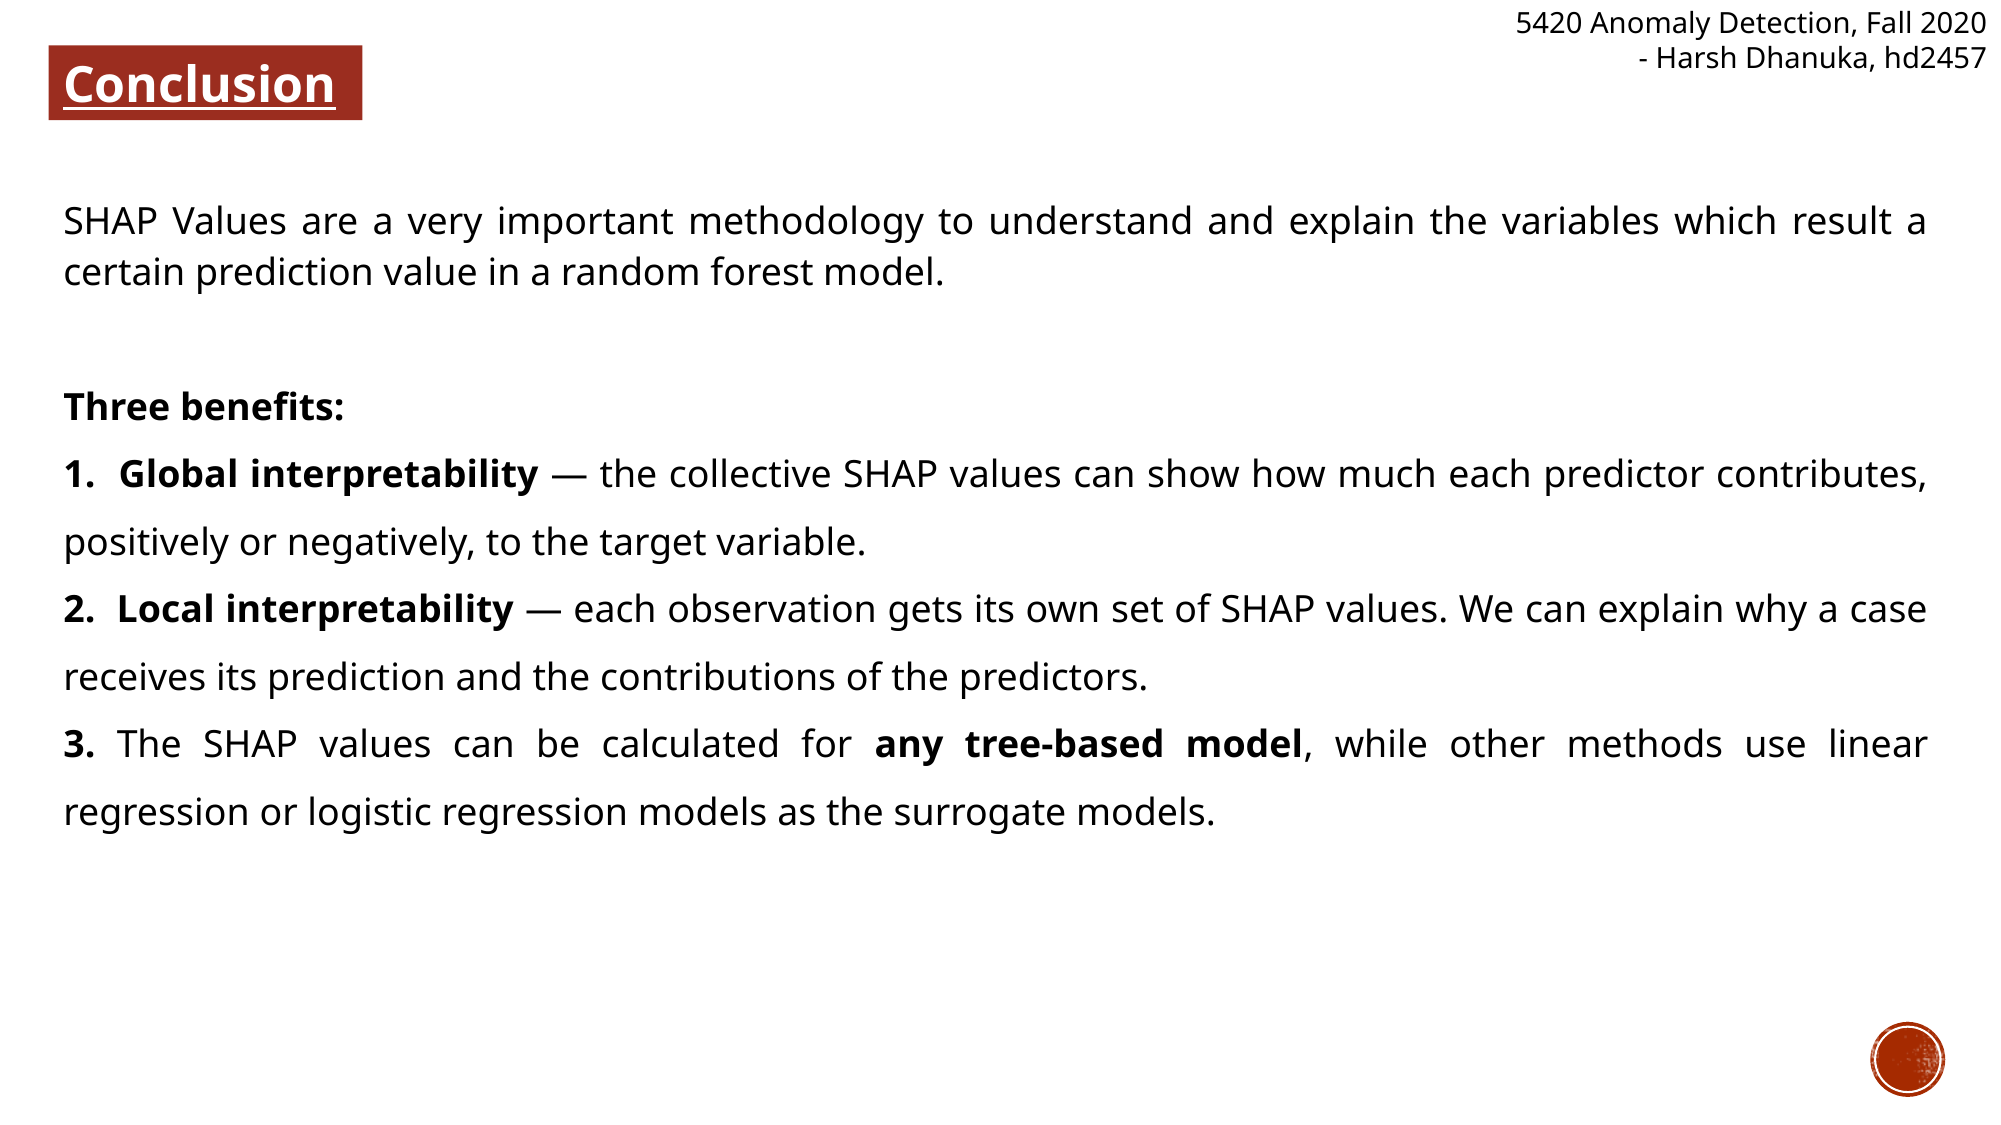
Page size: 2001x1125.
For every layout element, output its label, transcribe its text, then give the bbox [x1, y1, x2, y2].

text_box SHAP Values are a very important methodology to understand and explain the variables which result a certain prediction value in a random forest model. Three benefits: 1. Global interpretability — the collective SHAP values can show how much each predictor contributes, positively or negatively, to the target variable. 2. Local interpretability — each observation gets its own set of SHAP values. We can explain why a case receives its prediction and the contributions of the predictors. 3. The SHAP values can be calculated for any tree-based model, while other methods use linear regression or logistic regression models as the surrogate models. [48, 182, 1944, 872]
text_box Conclusion [48, 45, 363, 121]
text_box 5420 Anomaly Detection, Fall 2020 - Harsh Dhanuka, hd2457 [1357, 0, 2000, 83]
